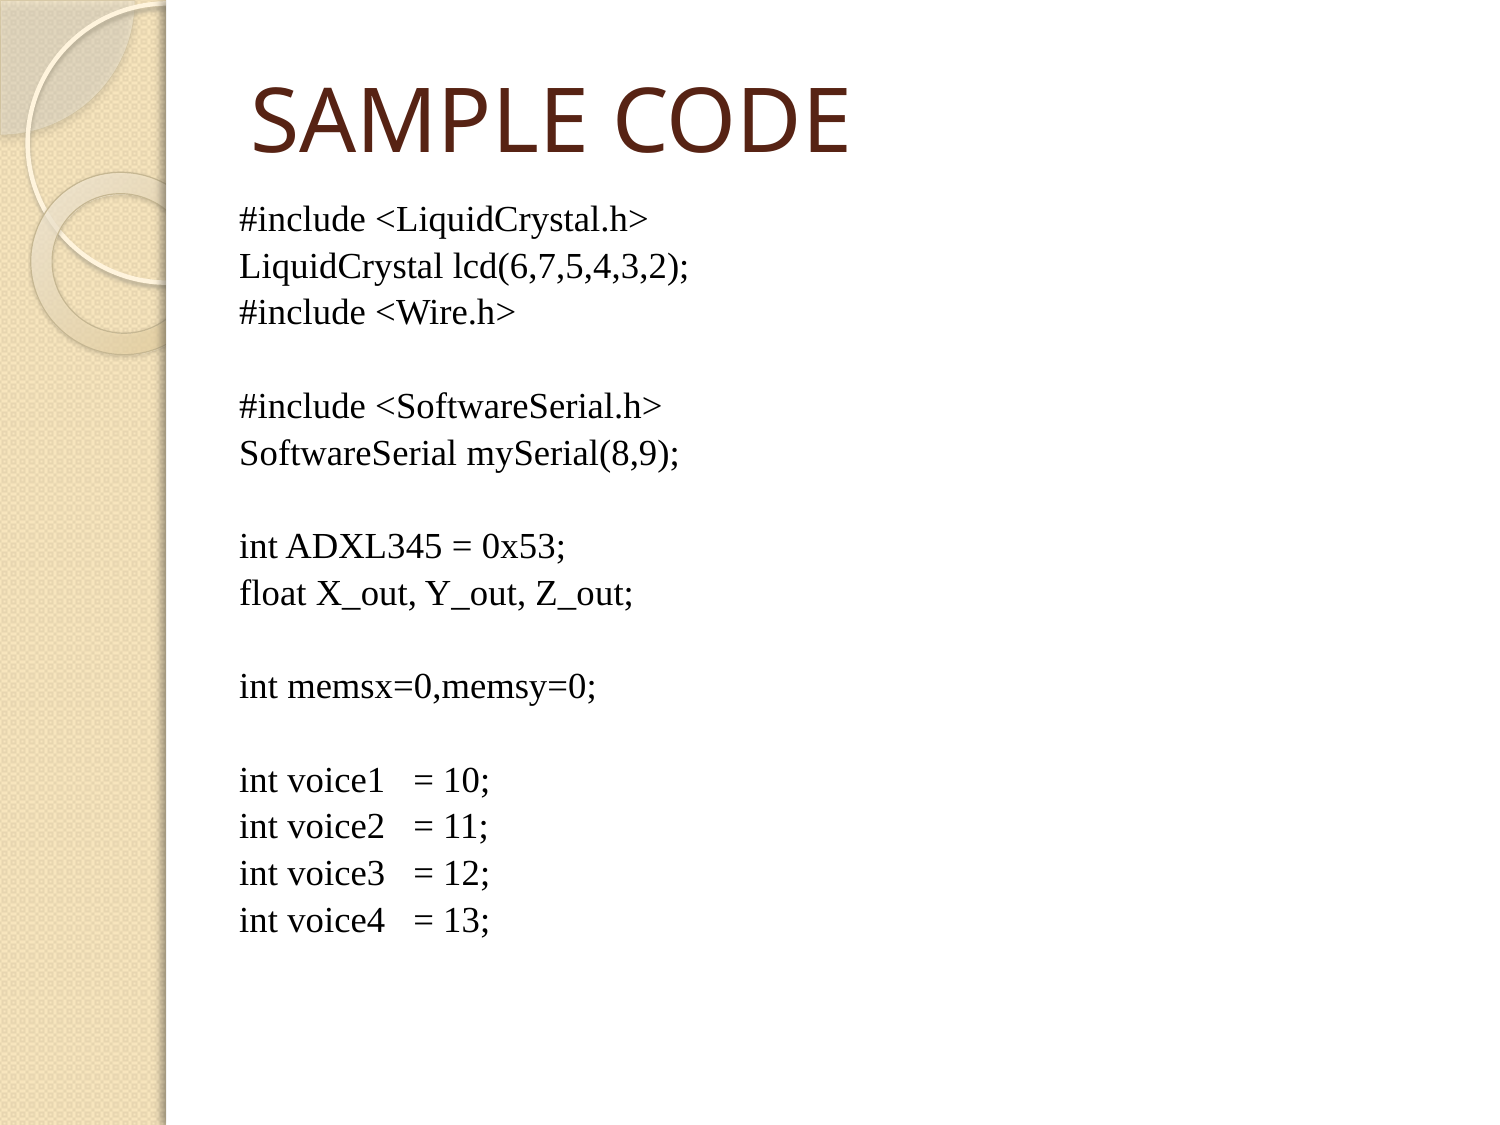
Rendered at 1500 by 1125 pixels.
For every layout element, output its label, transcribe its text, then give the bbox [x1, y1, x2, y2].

title SAMPLE CODE [235, 45, 1466, 187]
list #include <LiquidCrystal.h> LiquidCrystal lcd(6,7,5,4,3,2); #include <Wire.h> #include <SoftwareSerial.h> SoftwareSerial mySerial(8,9); int ADXL345 = 0x53; float X_out, Y_out, Z_out; int memsx=0,memsy=0; int voice1 = 10; int voice2 = 11; int voice3 = 12; int voice4 = 13; [212, 187, 1466, 1025]
